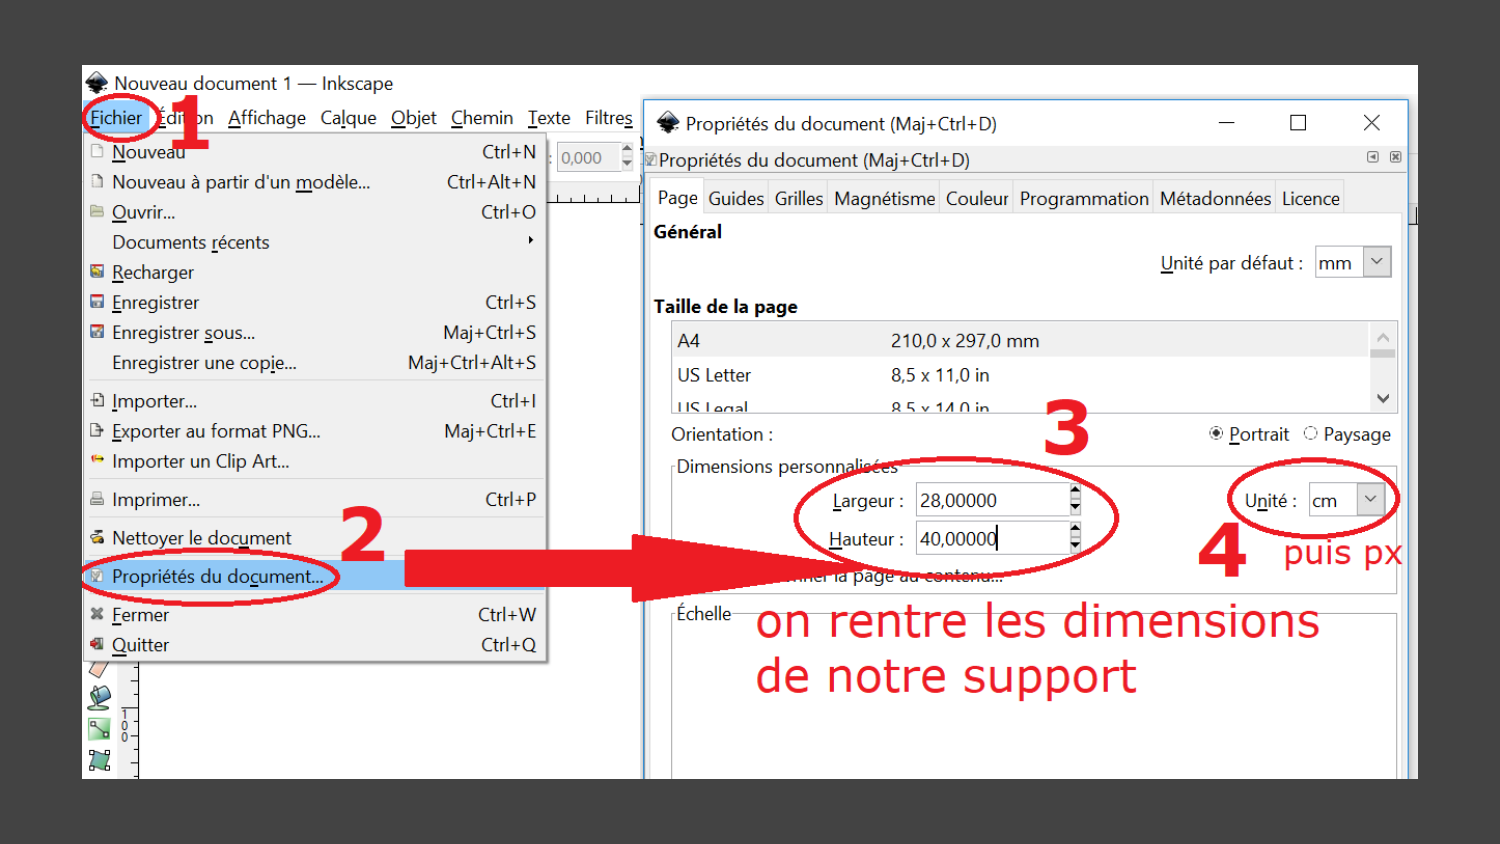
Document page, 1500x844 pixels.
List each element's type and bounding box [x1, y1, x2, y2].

picture [82, 65, 1418, 779]
